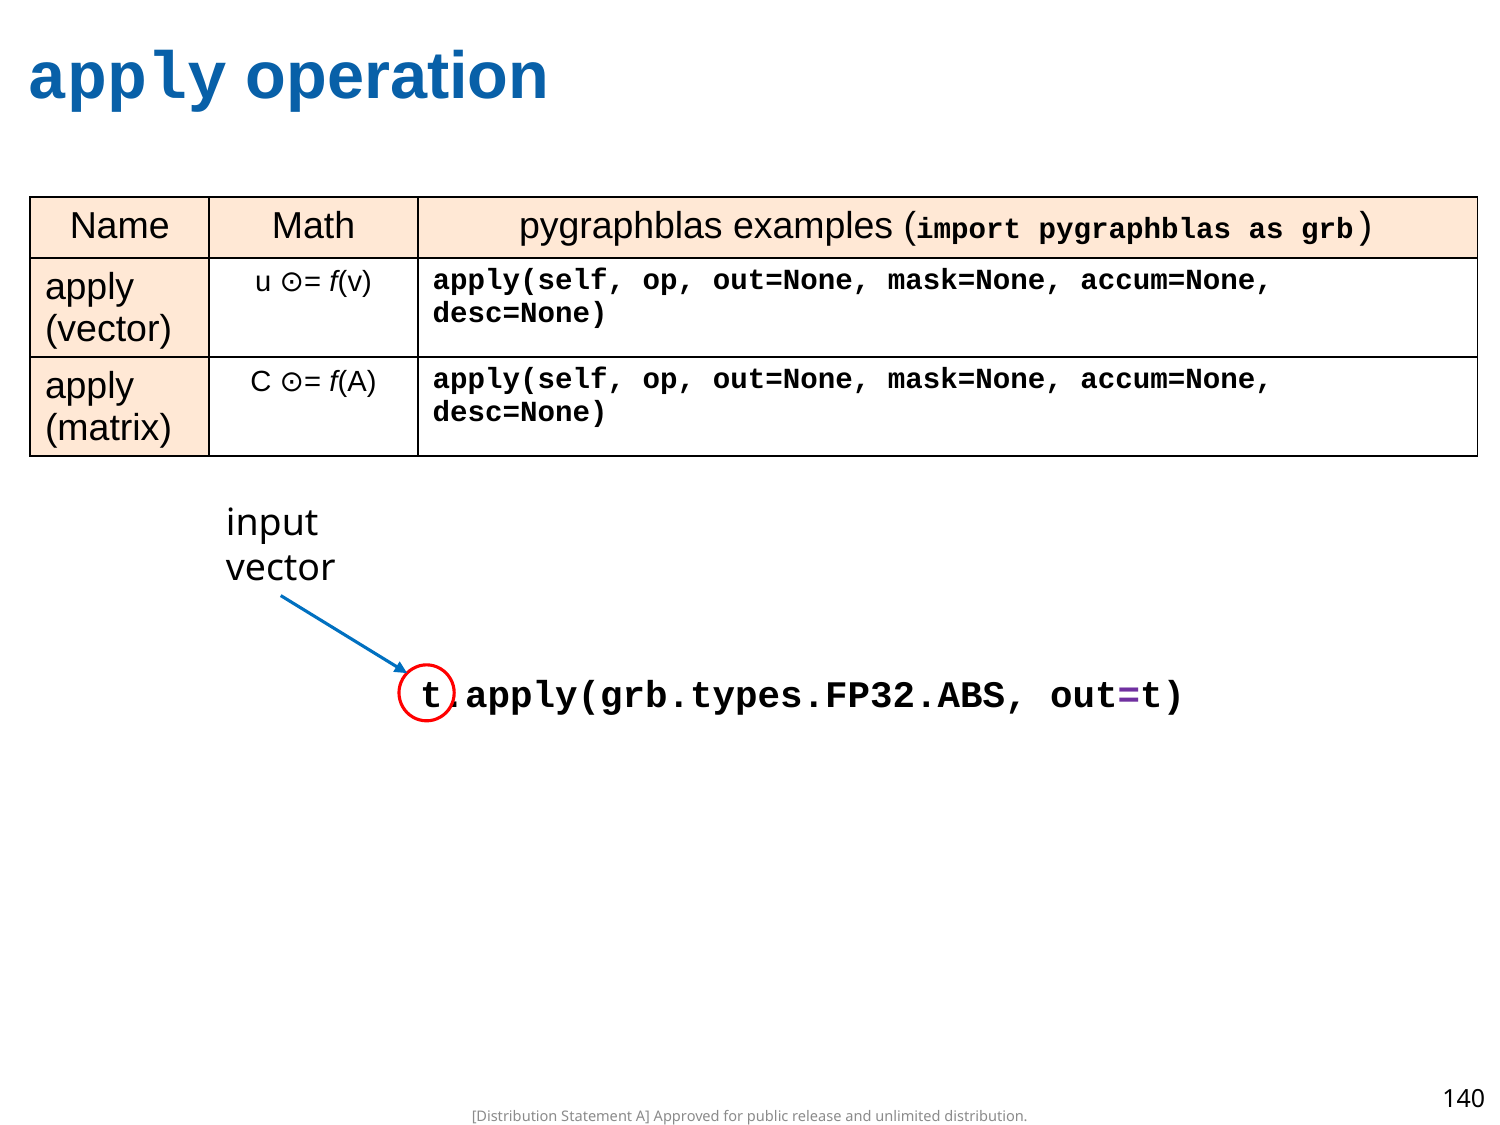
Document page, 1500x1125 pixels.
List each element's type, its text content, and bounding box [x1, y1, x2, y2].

table_header Name [31, 198, 208, 257]
slide_number 140 [1417, 1074, 1500, 1125]
table_header Math [210, 198, 417, 257]
text_box t.apply(grb.types.FP32.ABS, out=t) [405, 662, 1200, 723]
table_cell apply (vector) [31, 259, 208, 356]
text_box [398, 664, 455, 721]
table_cell apply(self, op, out=None, mask=None, accum=None, desc=None) [419, 358, 1477, 455]
table_cell apply (matrix) [31, 358, 208, 455]
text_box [280, 596, 408, 674]
table_cell u ⊙= f(v) [210, 259, 417, 356]
text_box input vector [211, 490, 351, 596]
table_header pygraphblas examples (import pygraphblas as grb) [419, 198, 1477, 257]
table_cell C ⊙= f(A) [210, 358, 417, 455]
table_cell apply(self, op, out=None, mask=None, accum=None, desc=None) [419, 259, 1477, 356]
title apply operation [27, 31, 1379, 178]
